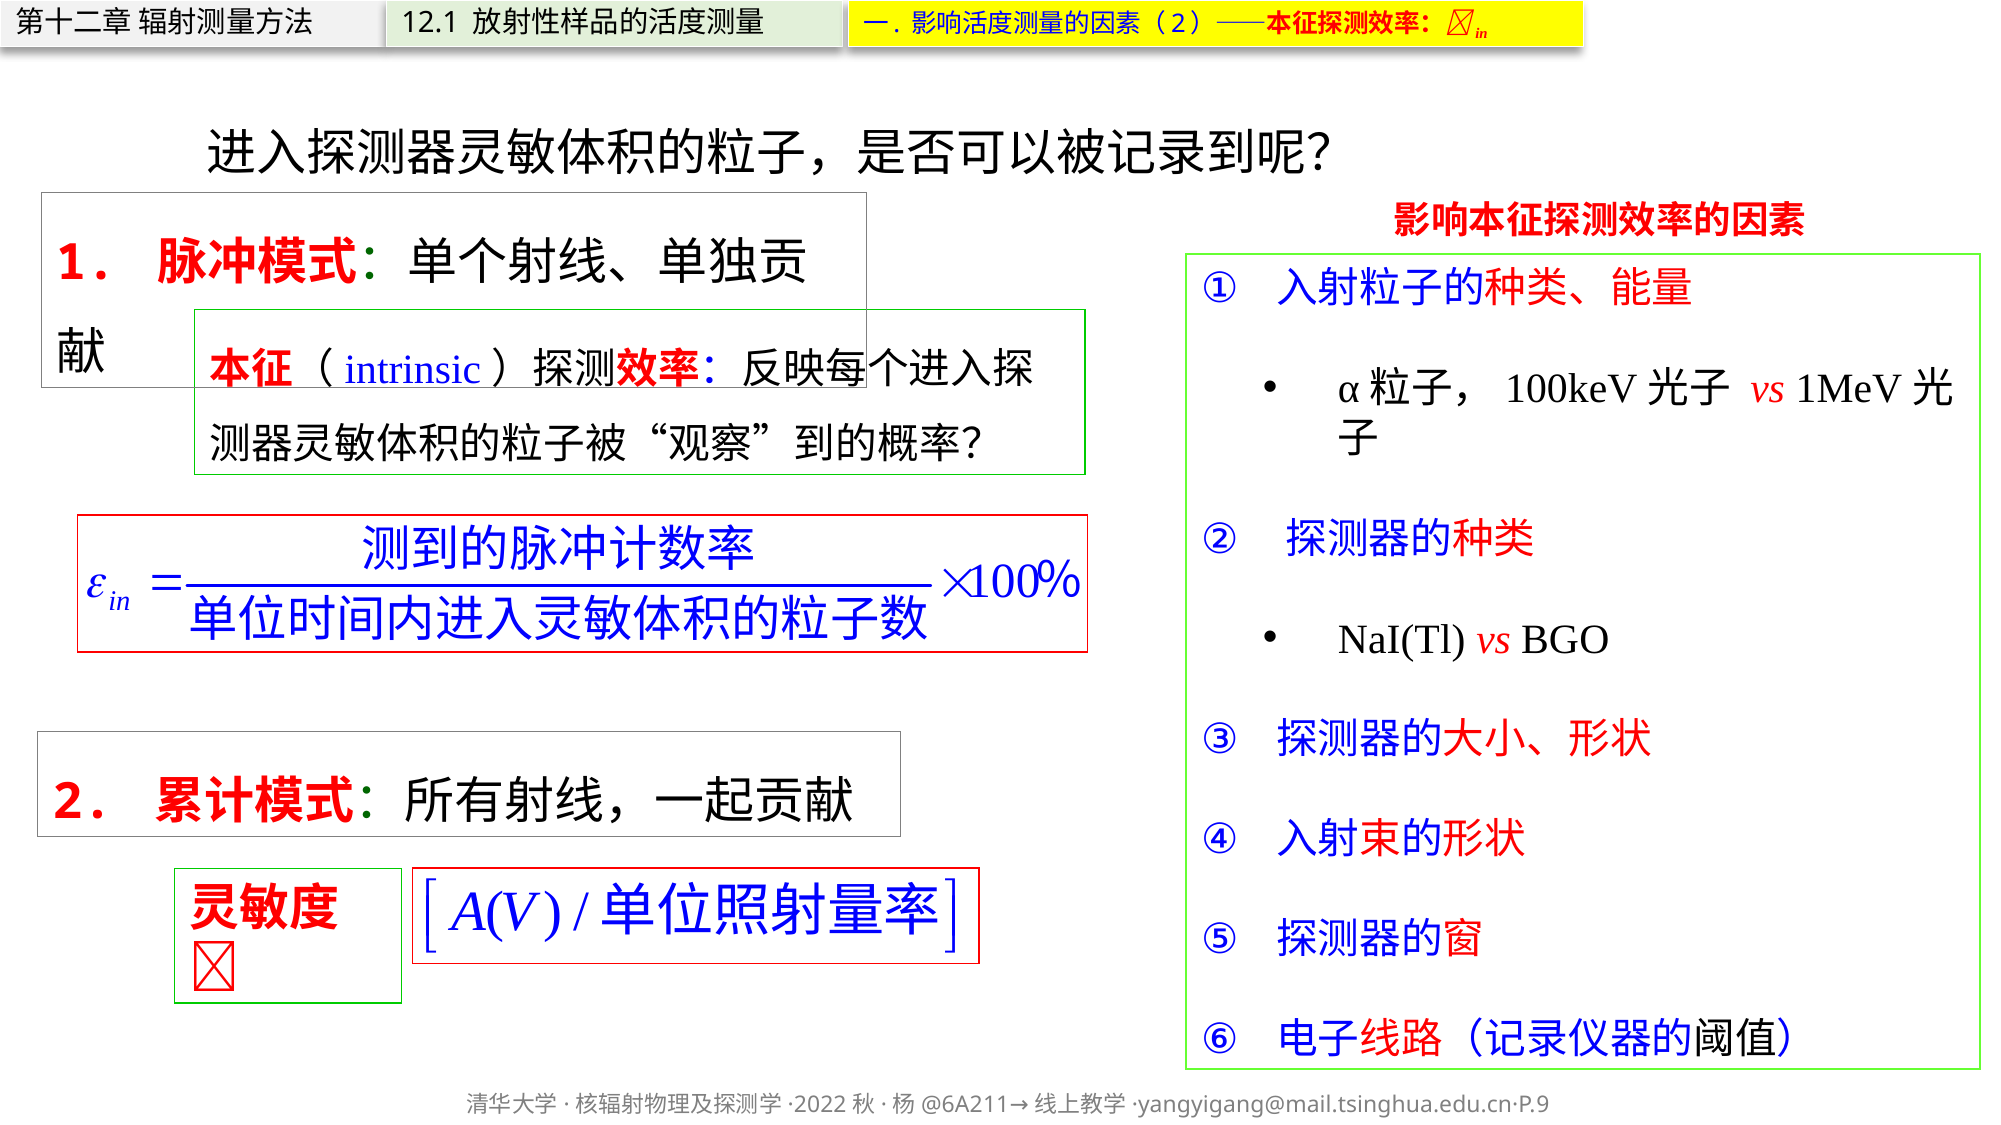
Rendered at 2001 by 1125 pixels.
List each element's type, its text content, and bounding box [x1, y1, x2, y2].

text_box 进入探测器灵敏体积的粒子，是否可以被记录到呢？ [191, 82, 1370, 188]
text_box 本征（intrinsic）探测效率：反映每个进入探测器灵敏体积的粒子被“观察”到的概率？ [194, 309, 1086, 475]
list 第十二章 辐射测量方法 [0, 0, 385, 47]
list 一. 影响活度测量的因素（2）——本征探测效率：in [848, 0, 1584, 47]
list 12.1 放射性样品的活度测量 [386, 0, 843, 47]
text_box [413, 868, 979, 963]
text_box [78, 515, 1087, 652]
text_box 2. 累计模式：所有射线，一起贡献 [37, 731, 901, 837]
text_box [1186, 188, 1981, 1027]
text_box 1. 脉冲模式：单个射线、单独贡献 [41, 192, 867, 388]
text_box 灵敏度 [174, 868, 402, 1004]
